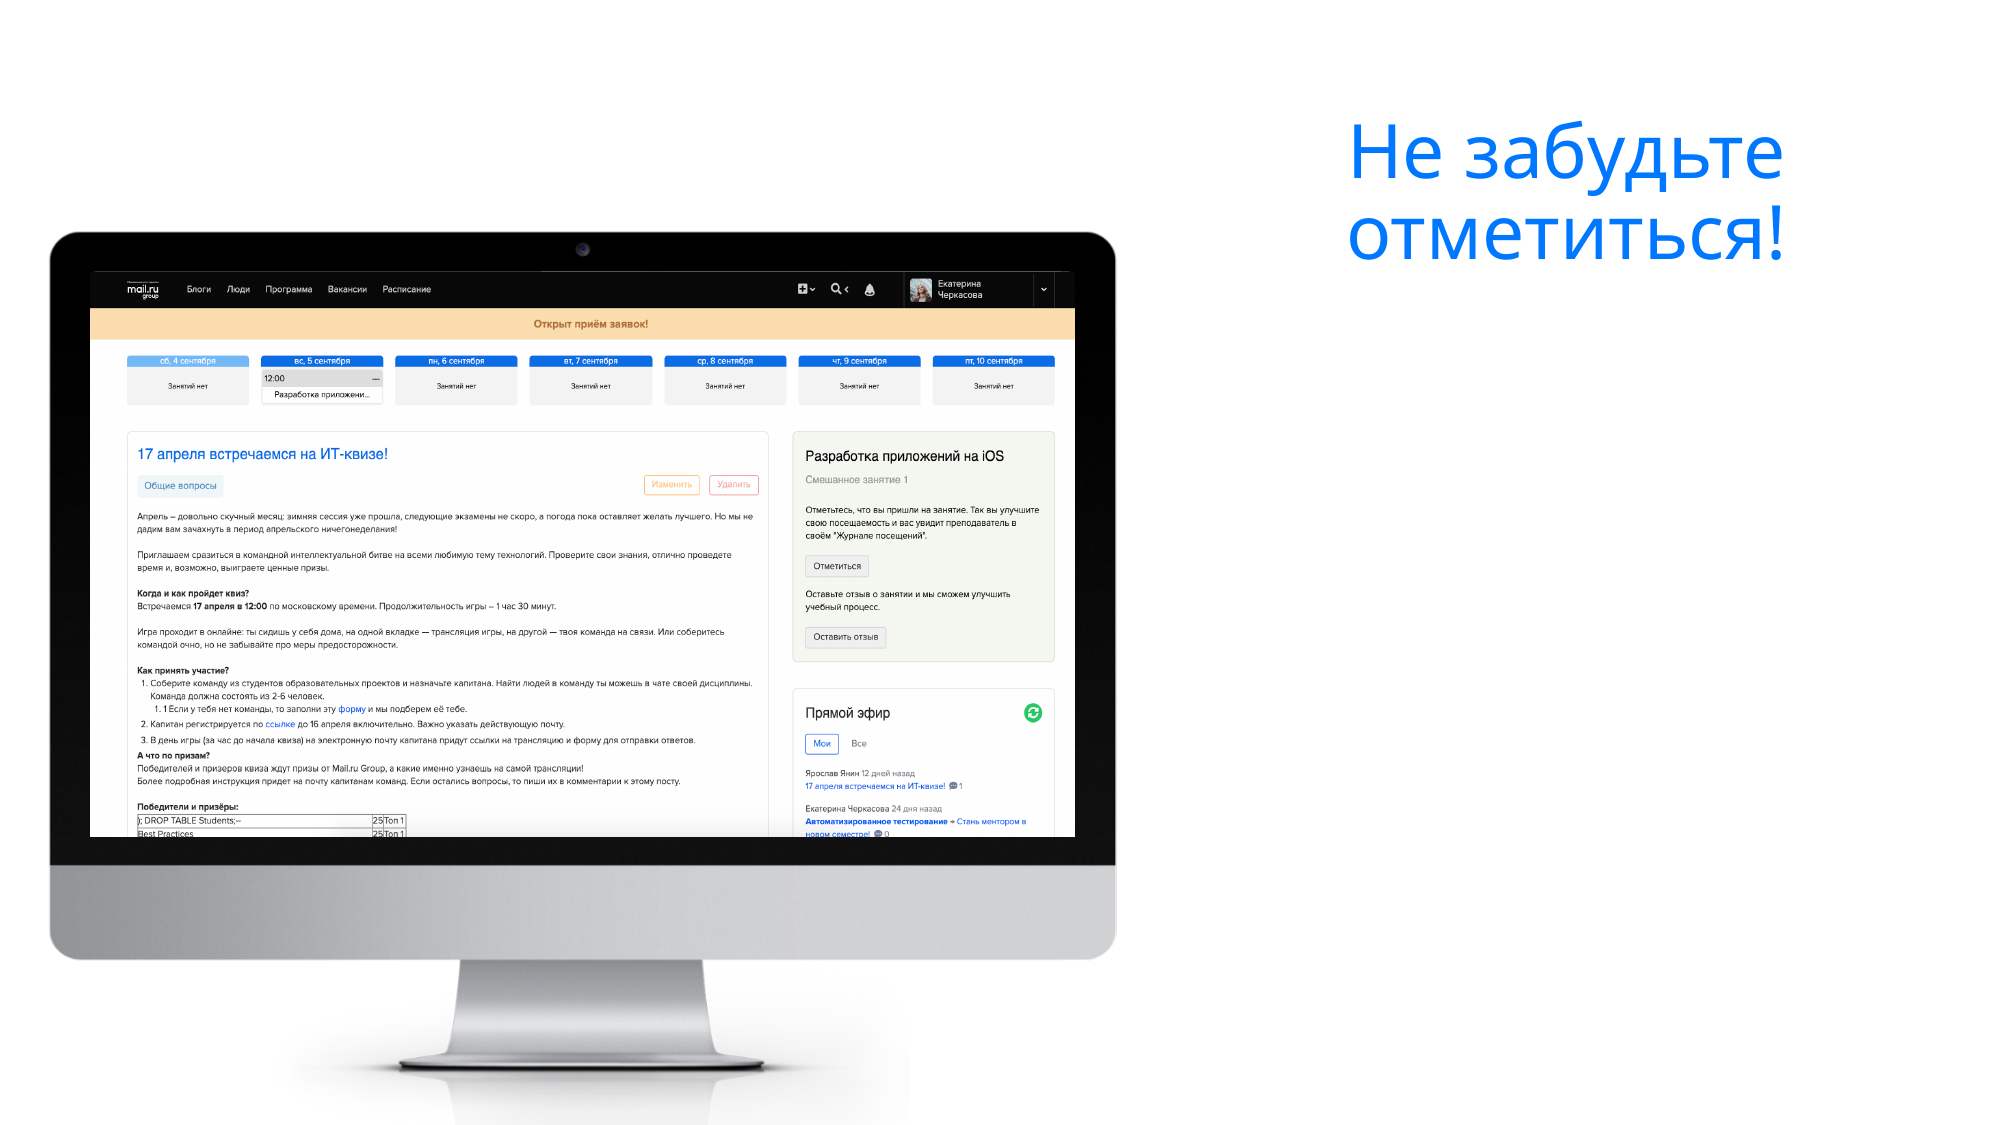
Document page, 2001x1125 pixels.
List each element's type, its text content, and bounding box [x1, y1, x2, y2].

picture [21, 208, 1144, 1125]
title Не забудьте отметиться! [1184, 113, 1950, 291]
